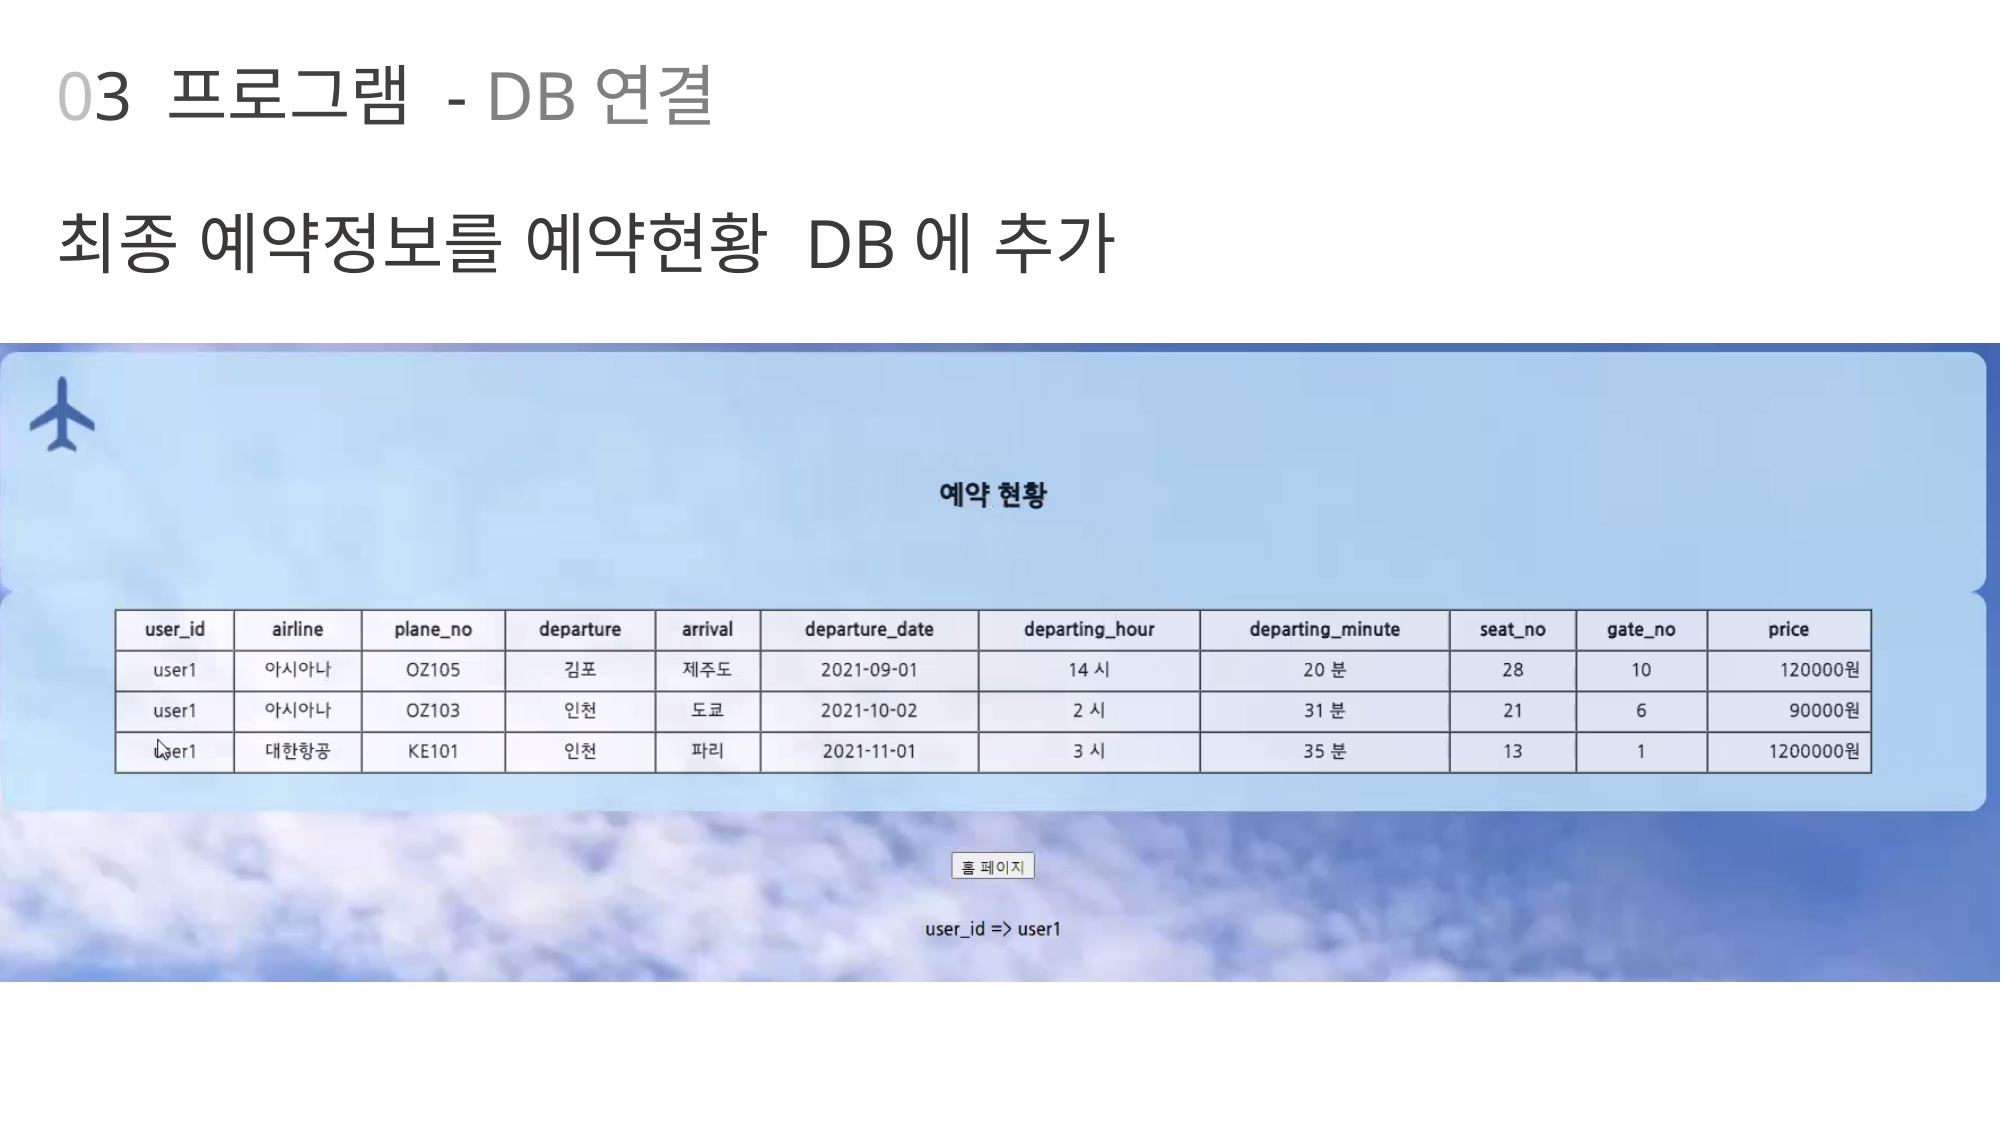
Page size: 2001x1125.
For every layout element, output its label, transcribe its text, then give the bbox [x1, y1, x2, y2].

picture [0, 343, 2000, 982]
text_box 최종 예약정보를 예약현황 DB에 추가 [41, 194, 1748, 290]
text_box 03 프로그램 - DB연결 [41, 46, 1000, 142]
